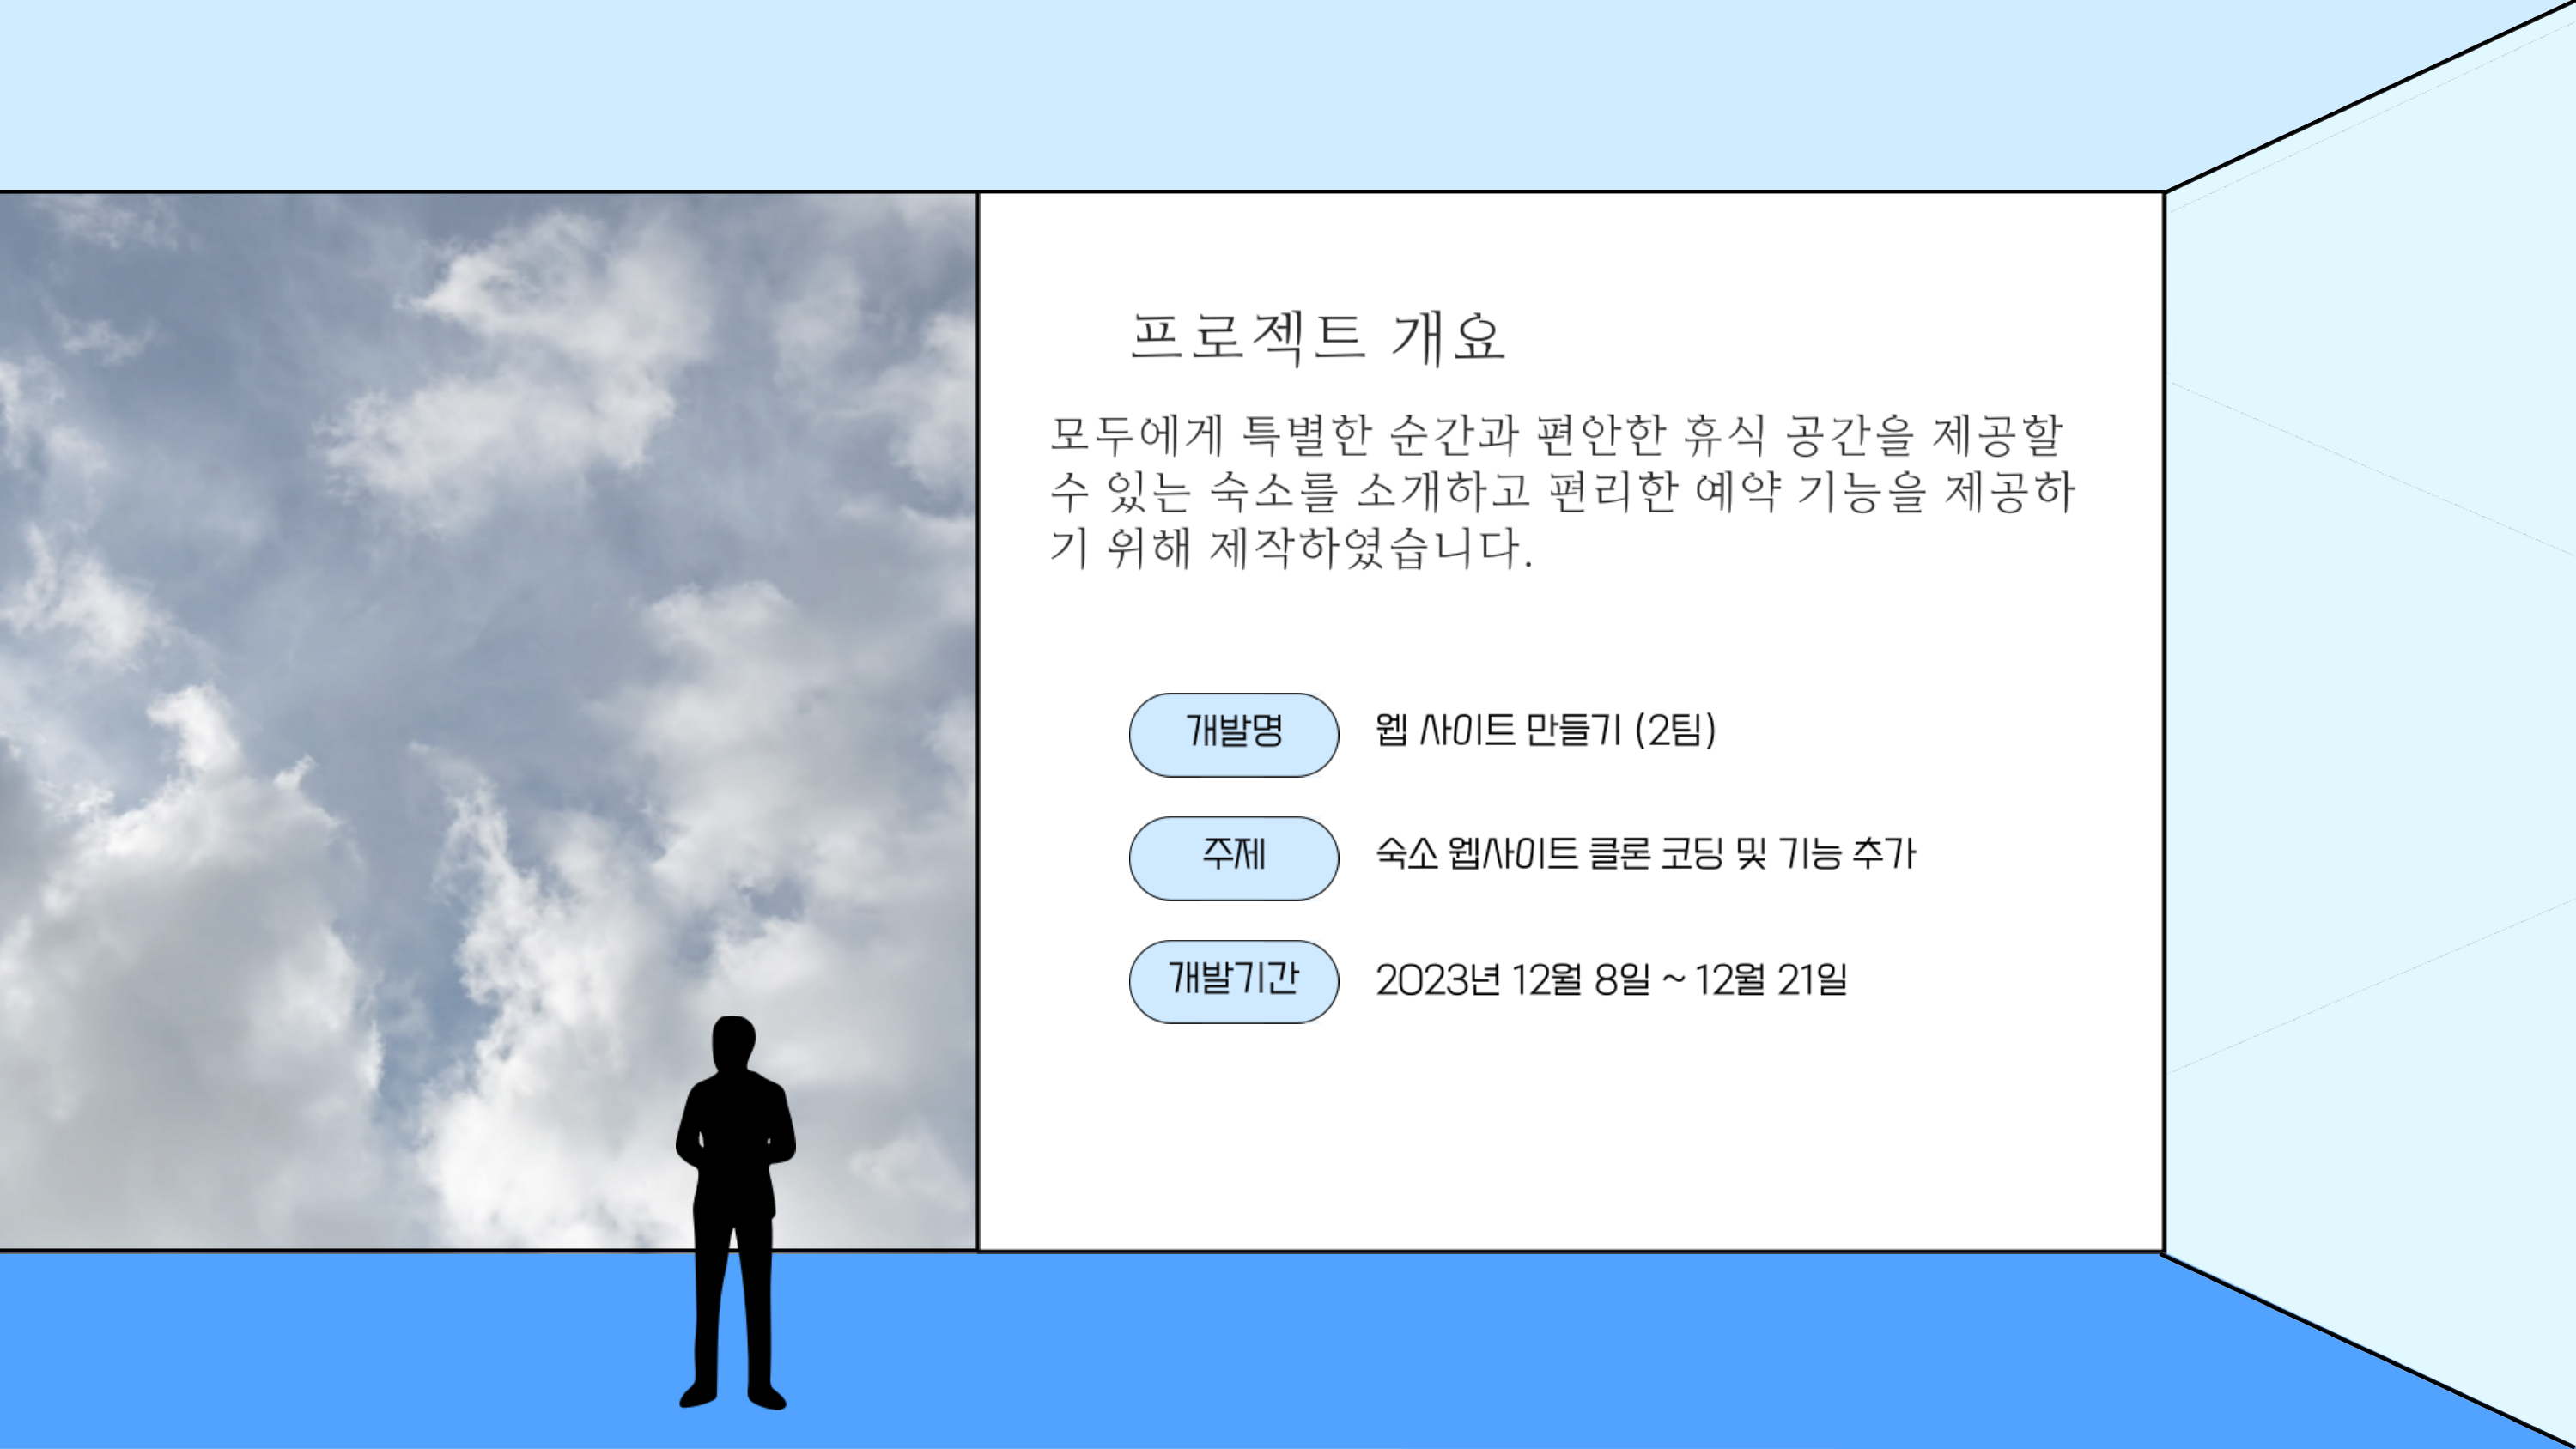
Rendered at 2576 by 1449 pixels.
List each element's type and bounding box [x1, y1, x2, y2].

picture [1364, 821, 1953, 914]
text_box [2150, 1360, 2576, 1449]
picture [1140, 940, 1347, 1034]
text_box [0, 1264, 2147, 1449]
picture [1364, 946, 1884, 1043]
picture [1124, 694, 1344, 786]
text_box [0, 190, 981, 1254]
text_box [2137, 1347, 2576, 1353]
text_box [2150, 95, 2576, 1346]
text_box [1129, 940, 1139, 1025]
text_box [981, 190, 2167, 1254]
text_box [2138, 82, 2576, 89]
text_box [2150, 0, 2576, 82]
text_box [676, 1016, 796, 1411]
picture [1030, 269, 2128, 621]
picture [1107, 817, 1342, 910]
picture [1364, 697, 1757, 791]
